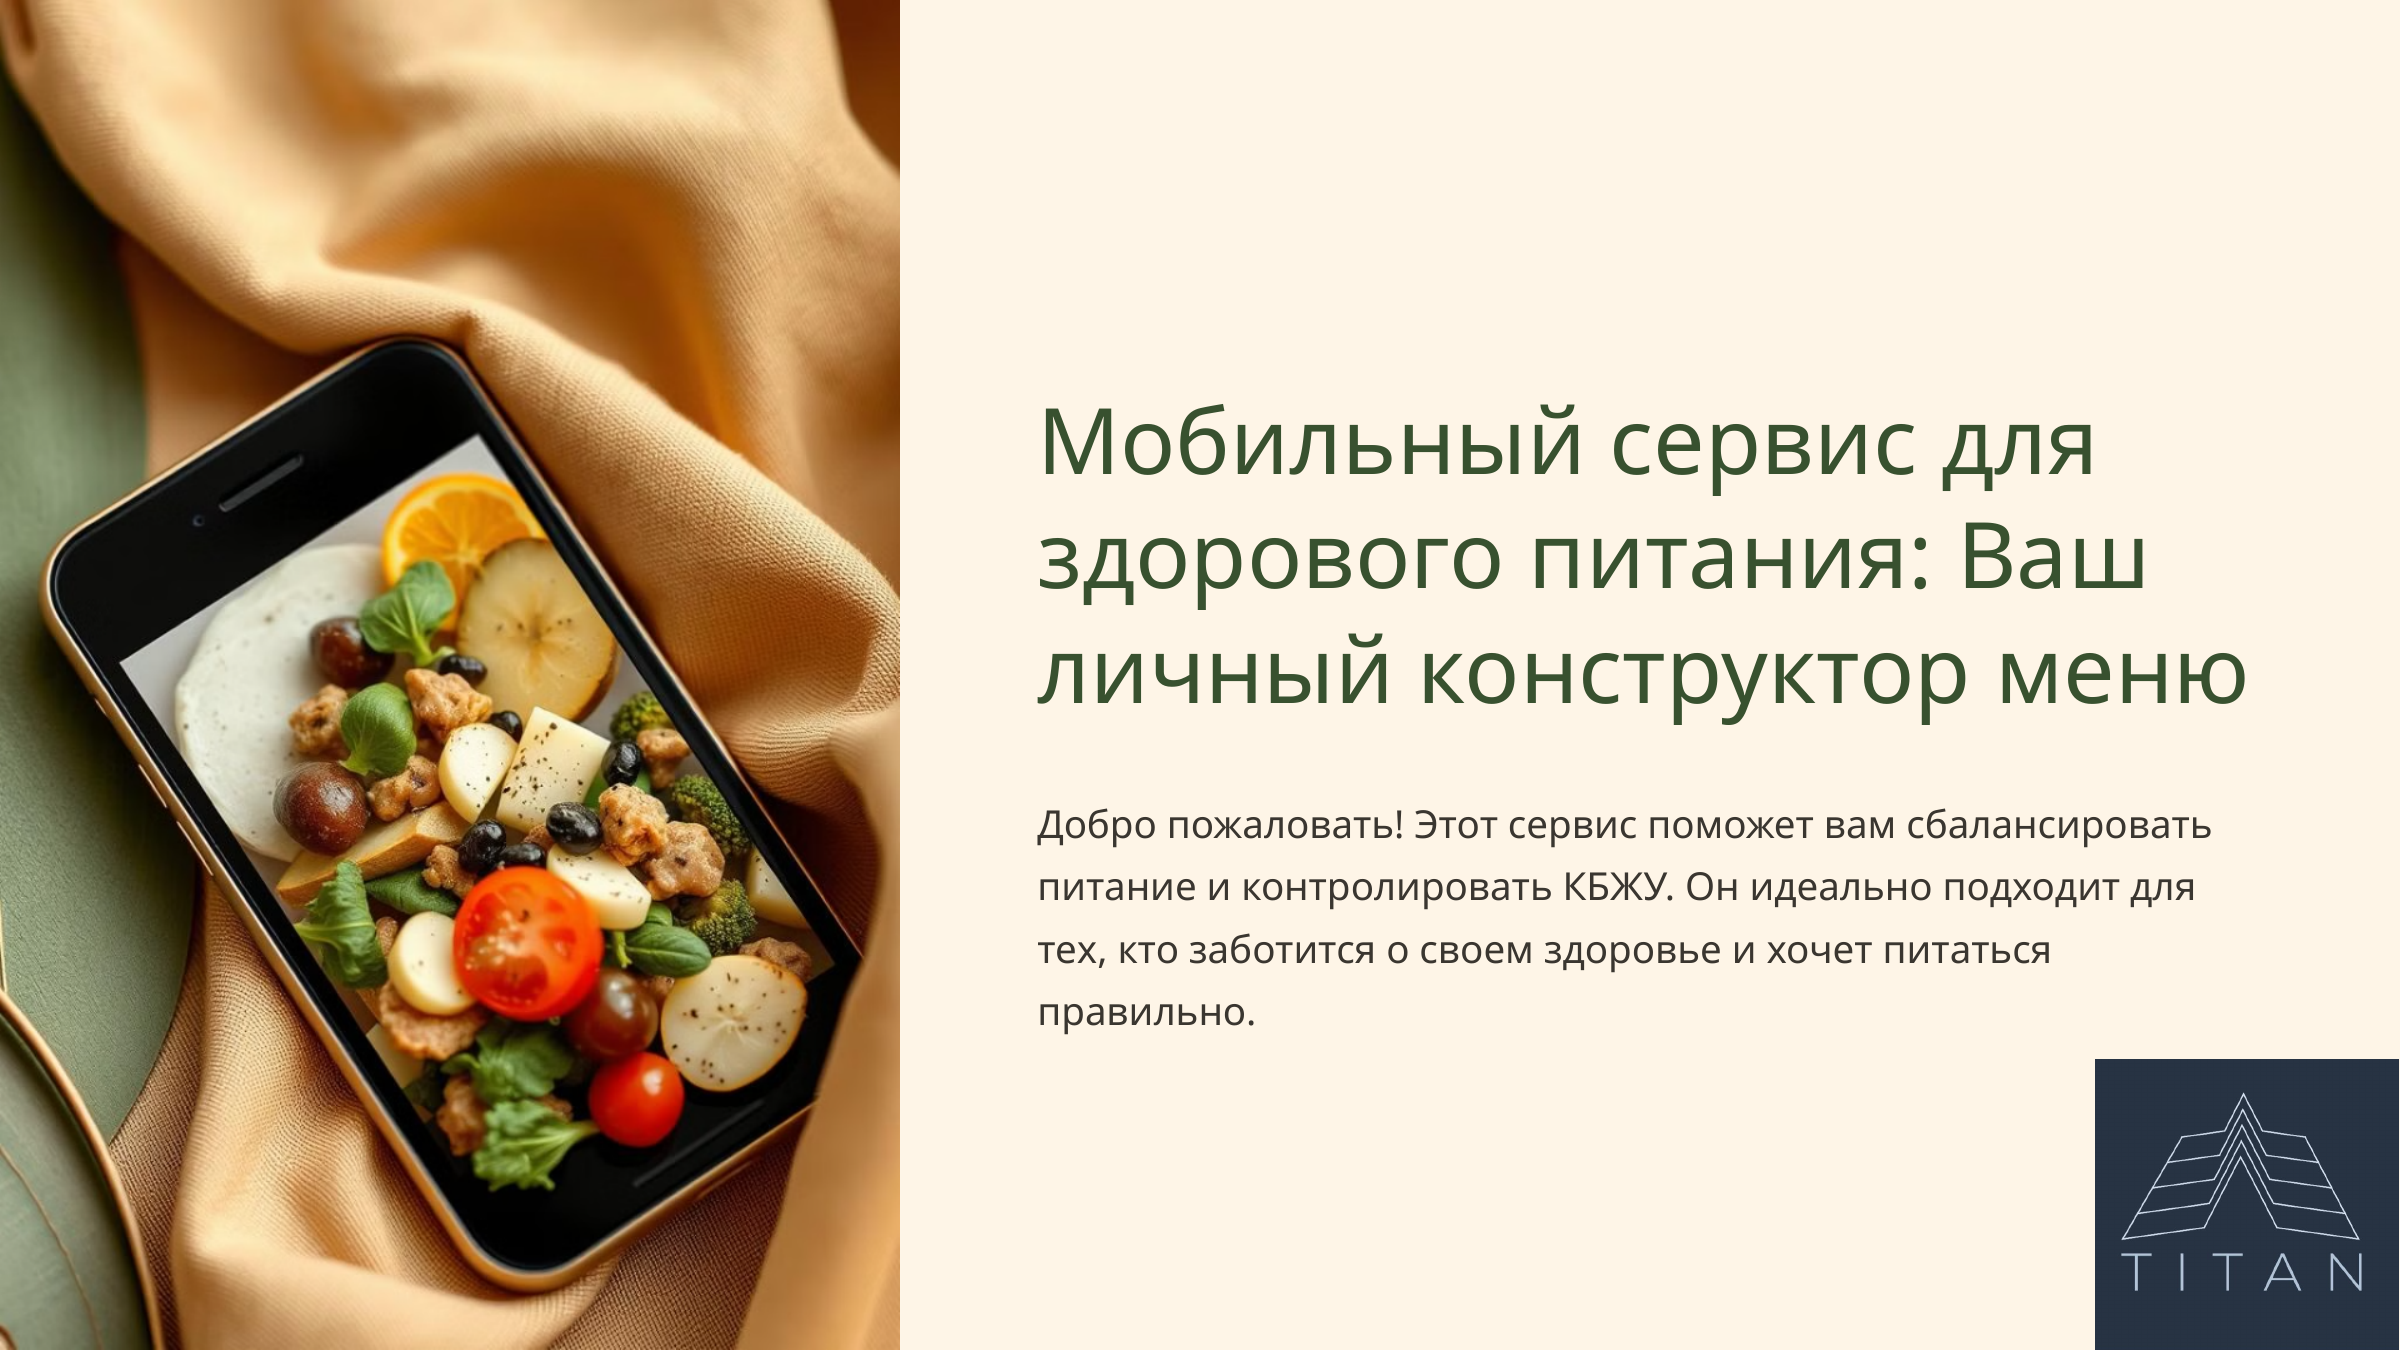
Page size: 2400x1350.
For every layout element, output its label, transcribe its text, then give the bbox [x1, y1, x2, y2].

picture [0, 0, 900, 1350]
text_box Мобильный сервис для здорового питания: Ваш личный конструктор меню [1037, 378, 2263, 725]
picture [2095, 1059, 2399, 1350]
text_box Добро пожаловать! Этот сервис поможет вам сбалансировать питание и контролировать КБЖУ. Он идеально подходит для тех, кто заботится о своем здоровье и хочет питаться правильно. [1037, 783, 2263, 972]
